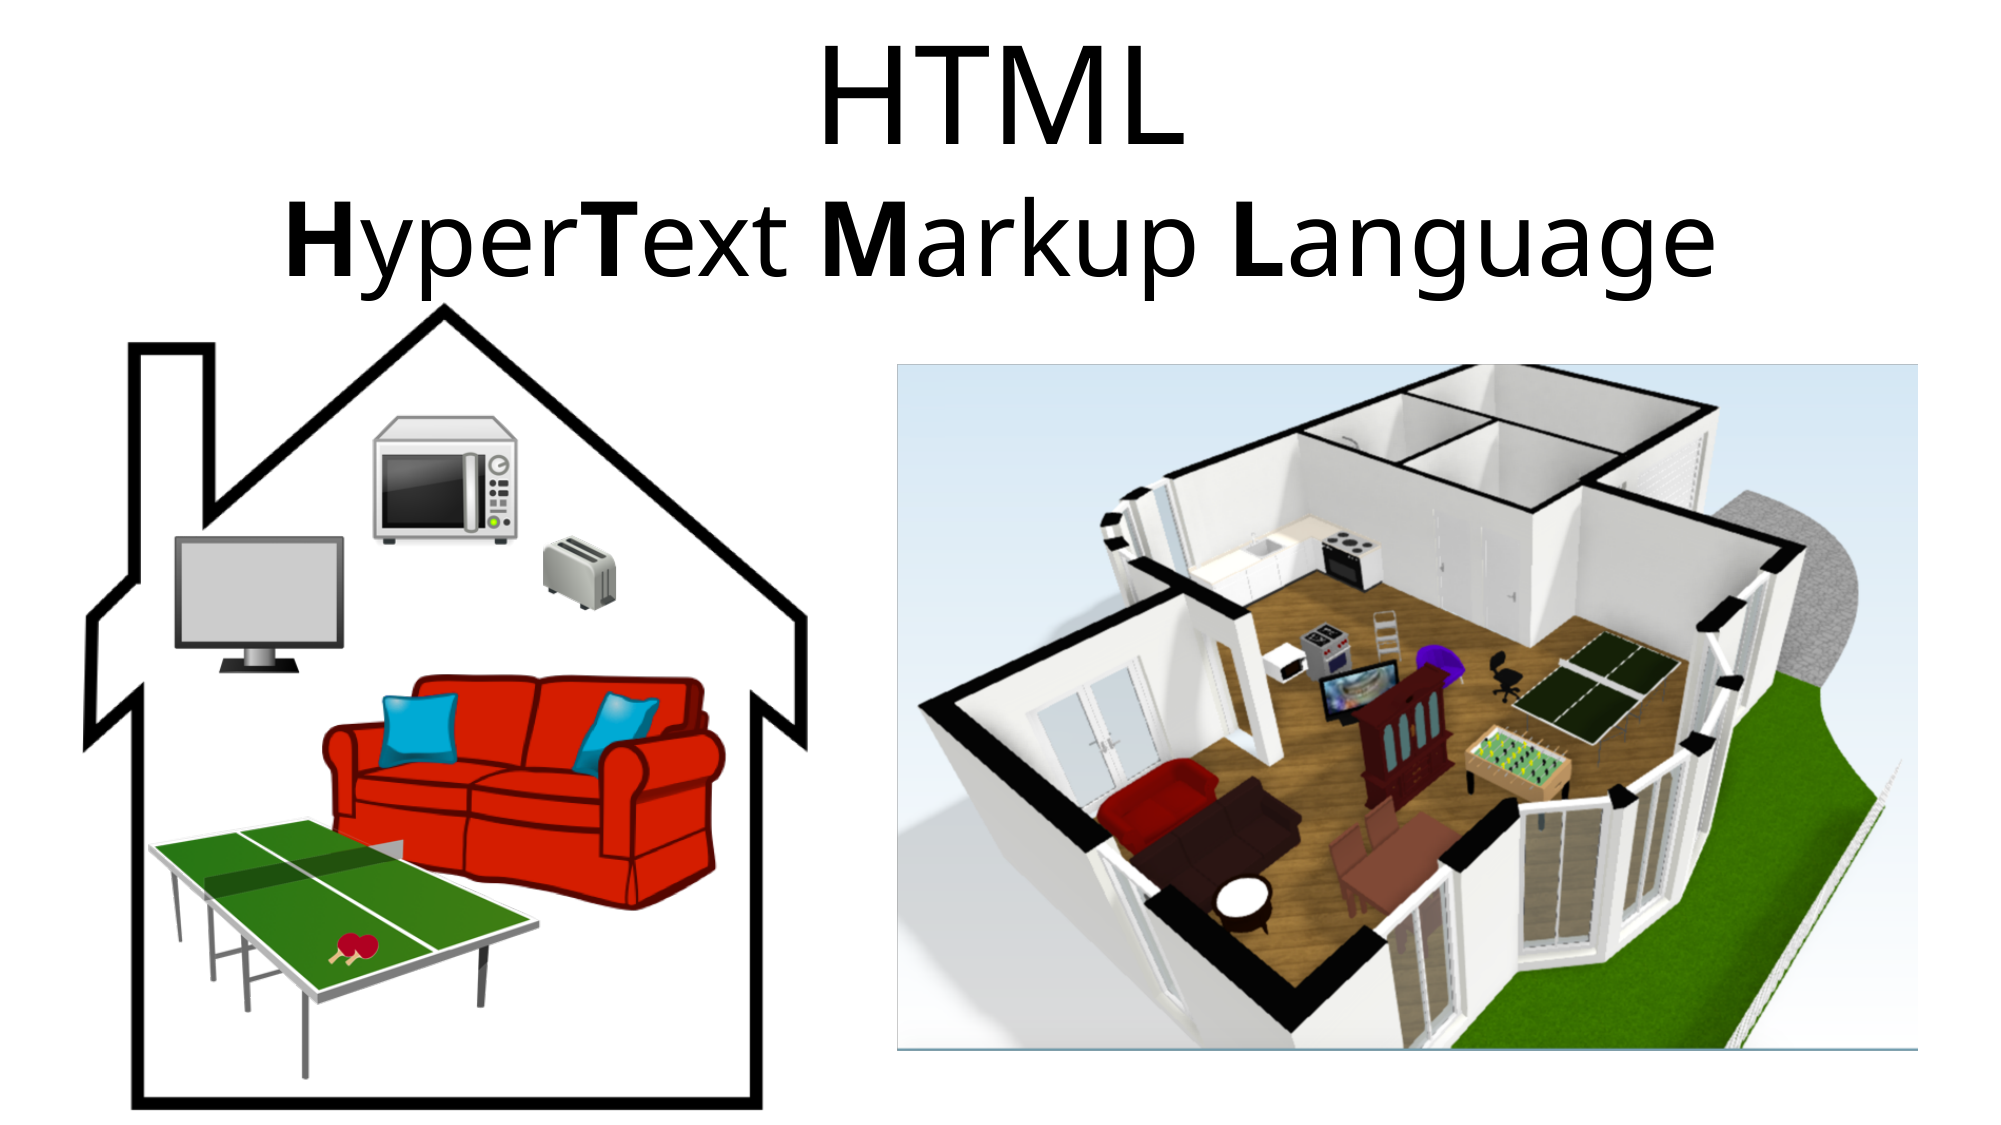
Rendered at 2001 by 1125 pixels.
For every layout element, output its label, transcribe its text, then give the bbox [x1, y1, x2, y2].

text_box HTML HyperText Markup Language [0, 0, 2000, 305]
picture [82, 301, 1918, 1111]
